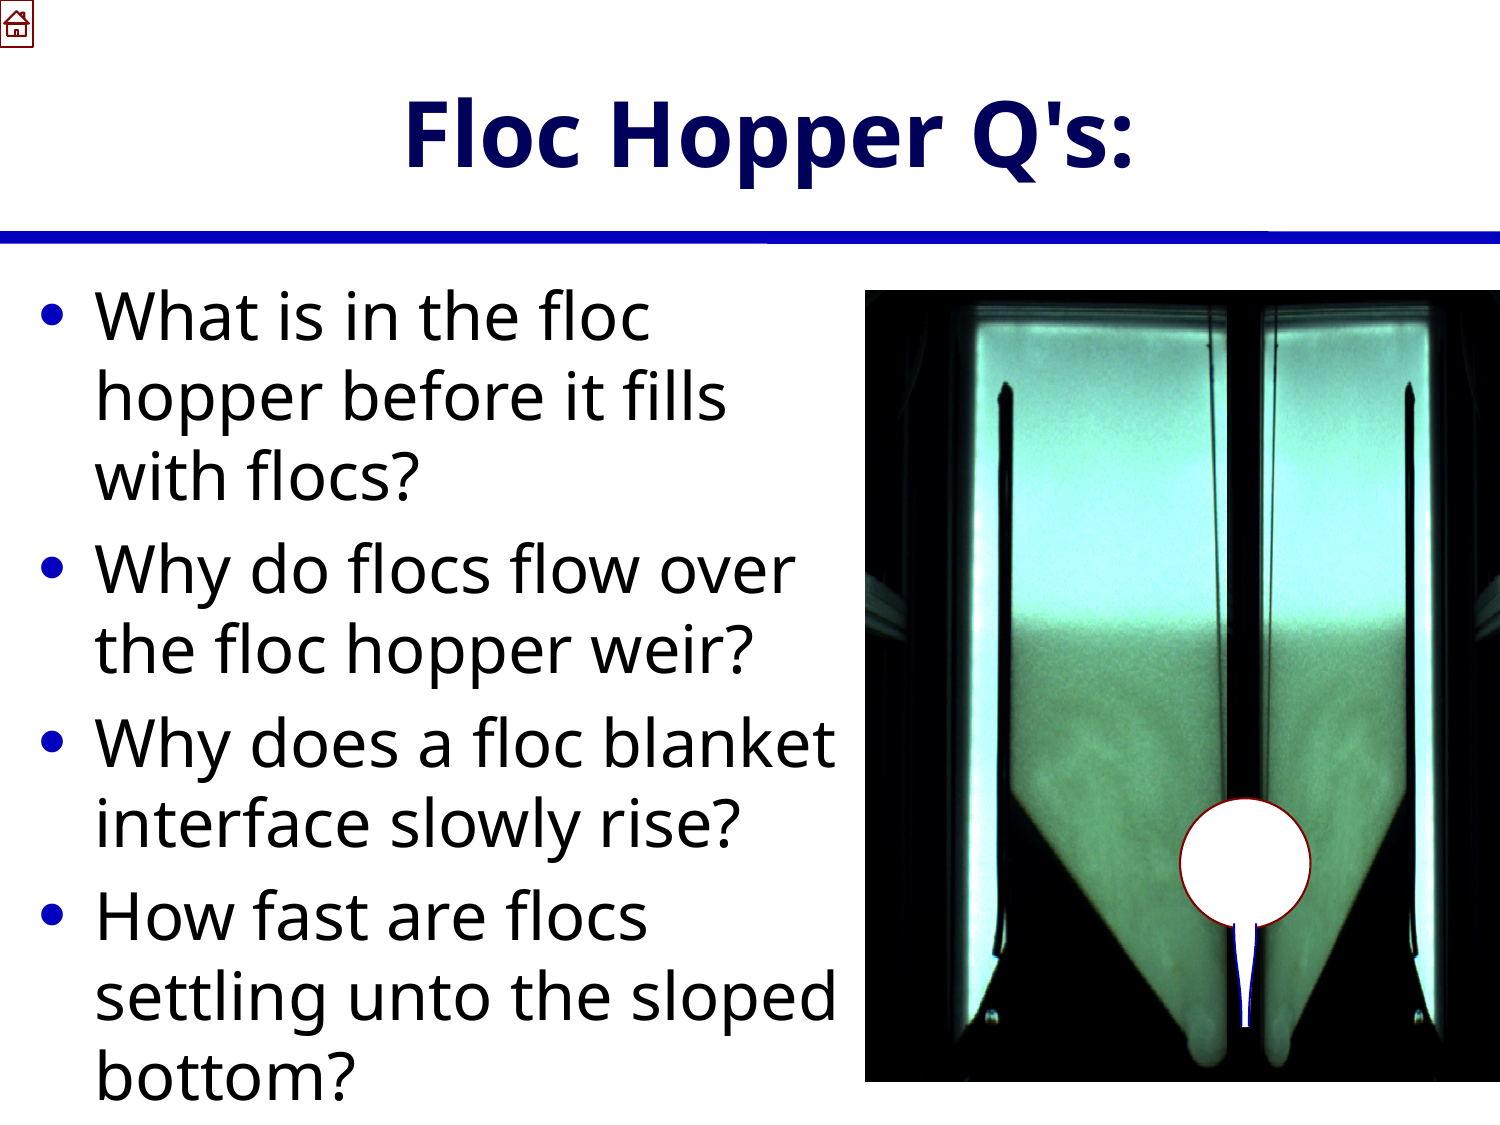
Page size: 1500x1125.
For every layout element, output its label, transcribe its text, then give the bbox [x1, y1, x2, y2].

title Floc Hopper Q's: [75, 37, 1463, 225]
list What is in the floc hopper before it fills with flocs? Why do flocs flow over the floc hopper weir? Why does a floc blanket interface slowly rise? How fast are flocs settling unto the sloped bottom? [23, 266, 866, 942]
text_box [865, 290, 1500, 1083]
